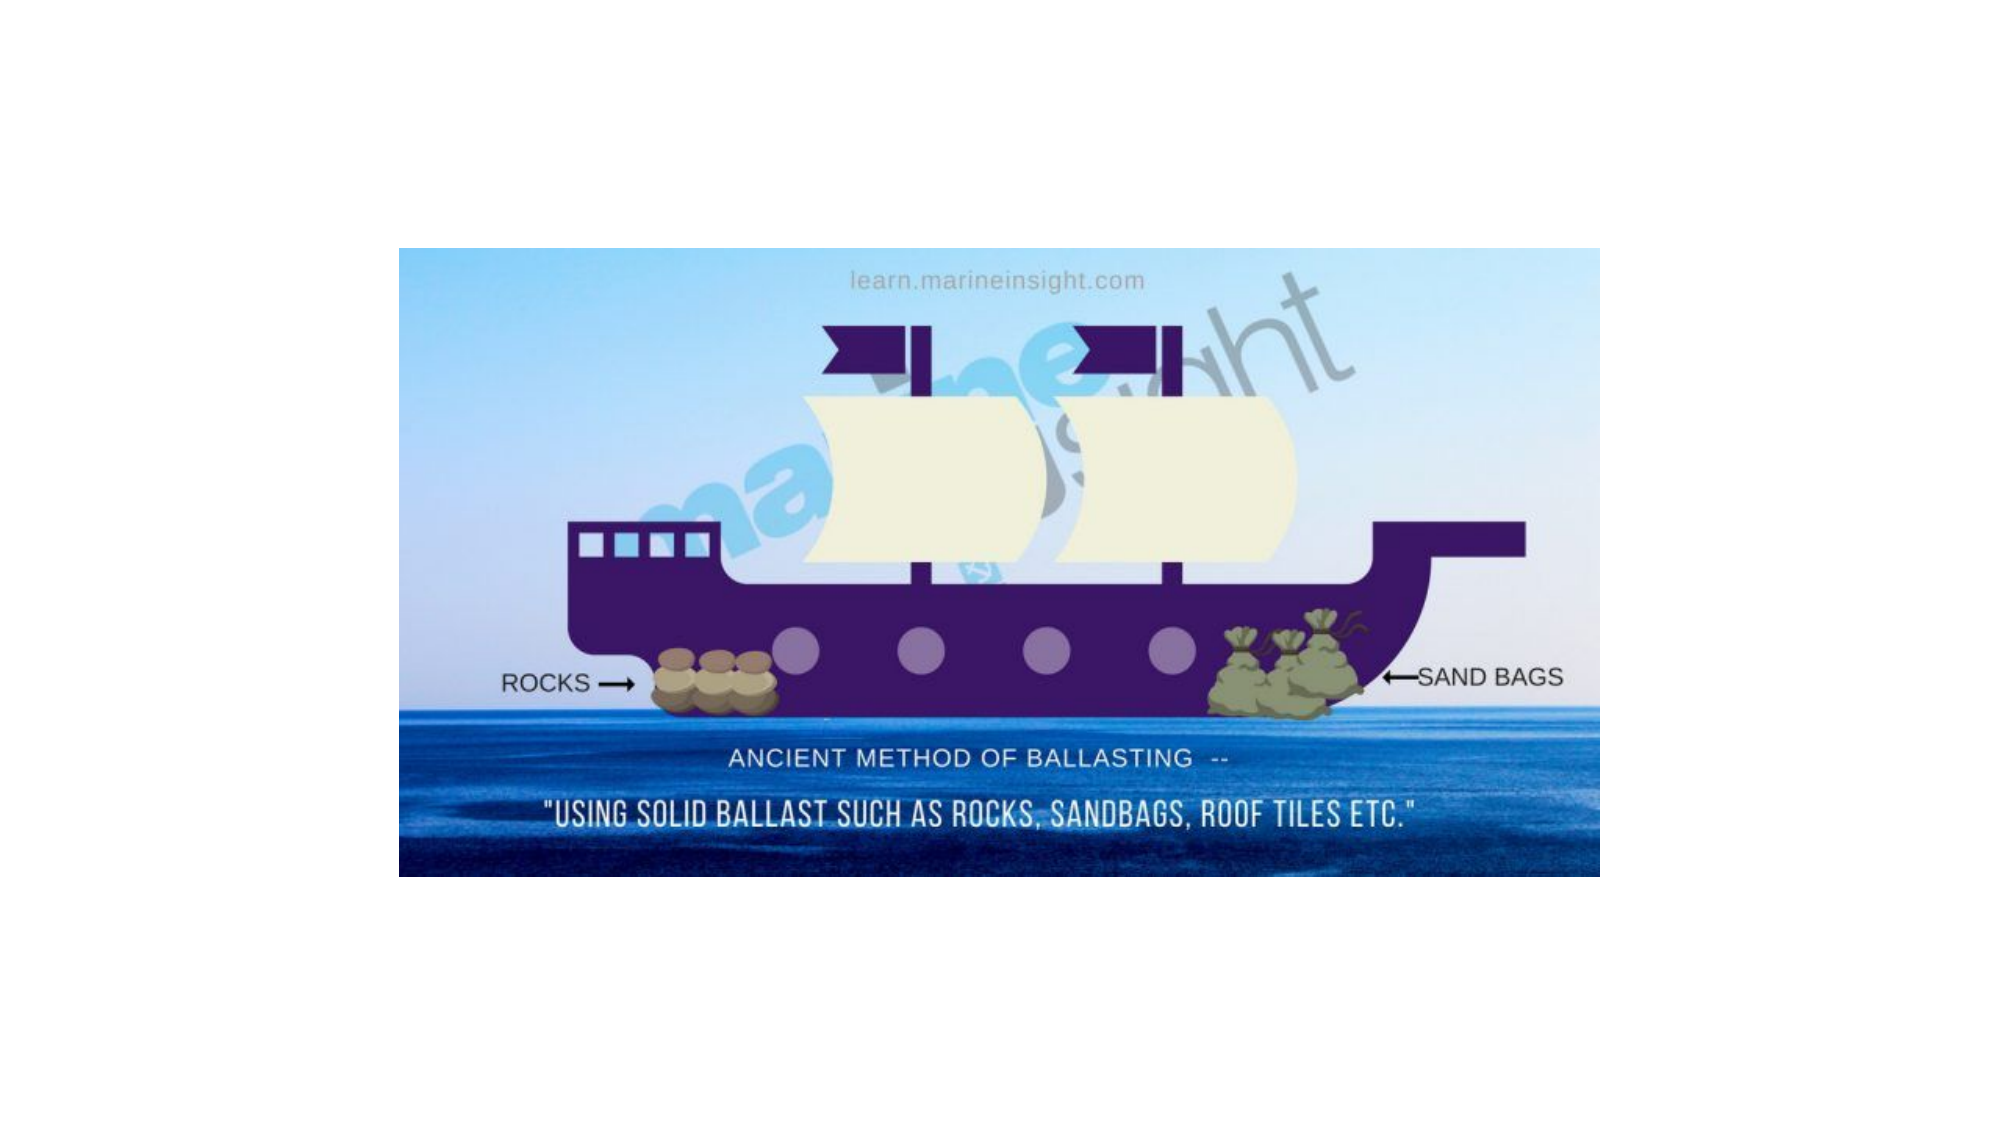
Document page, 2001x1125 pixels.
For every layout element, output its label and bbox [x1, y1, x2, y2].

picture [399, 248, 1600, 877]
